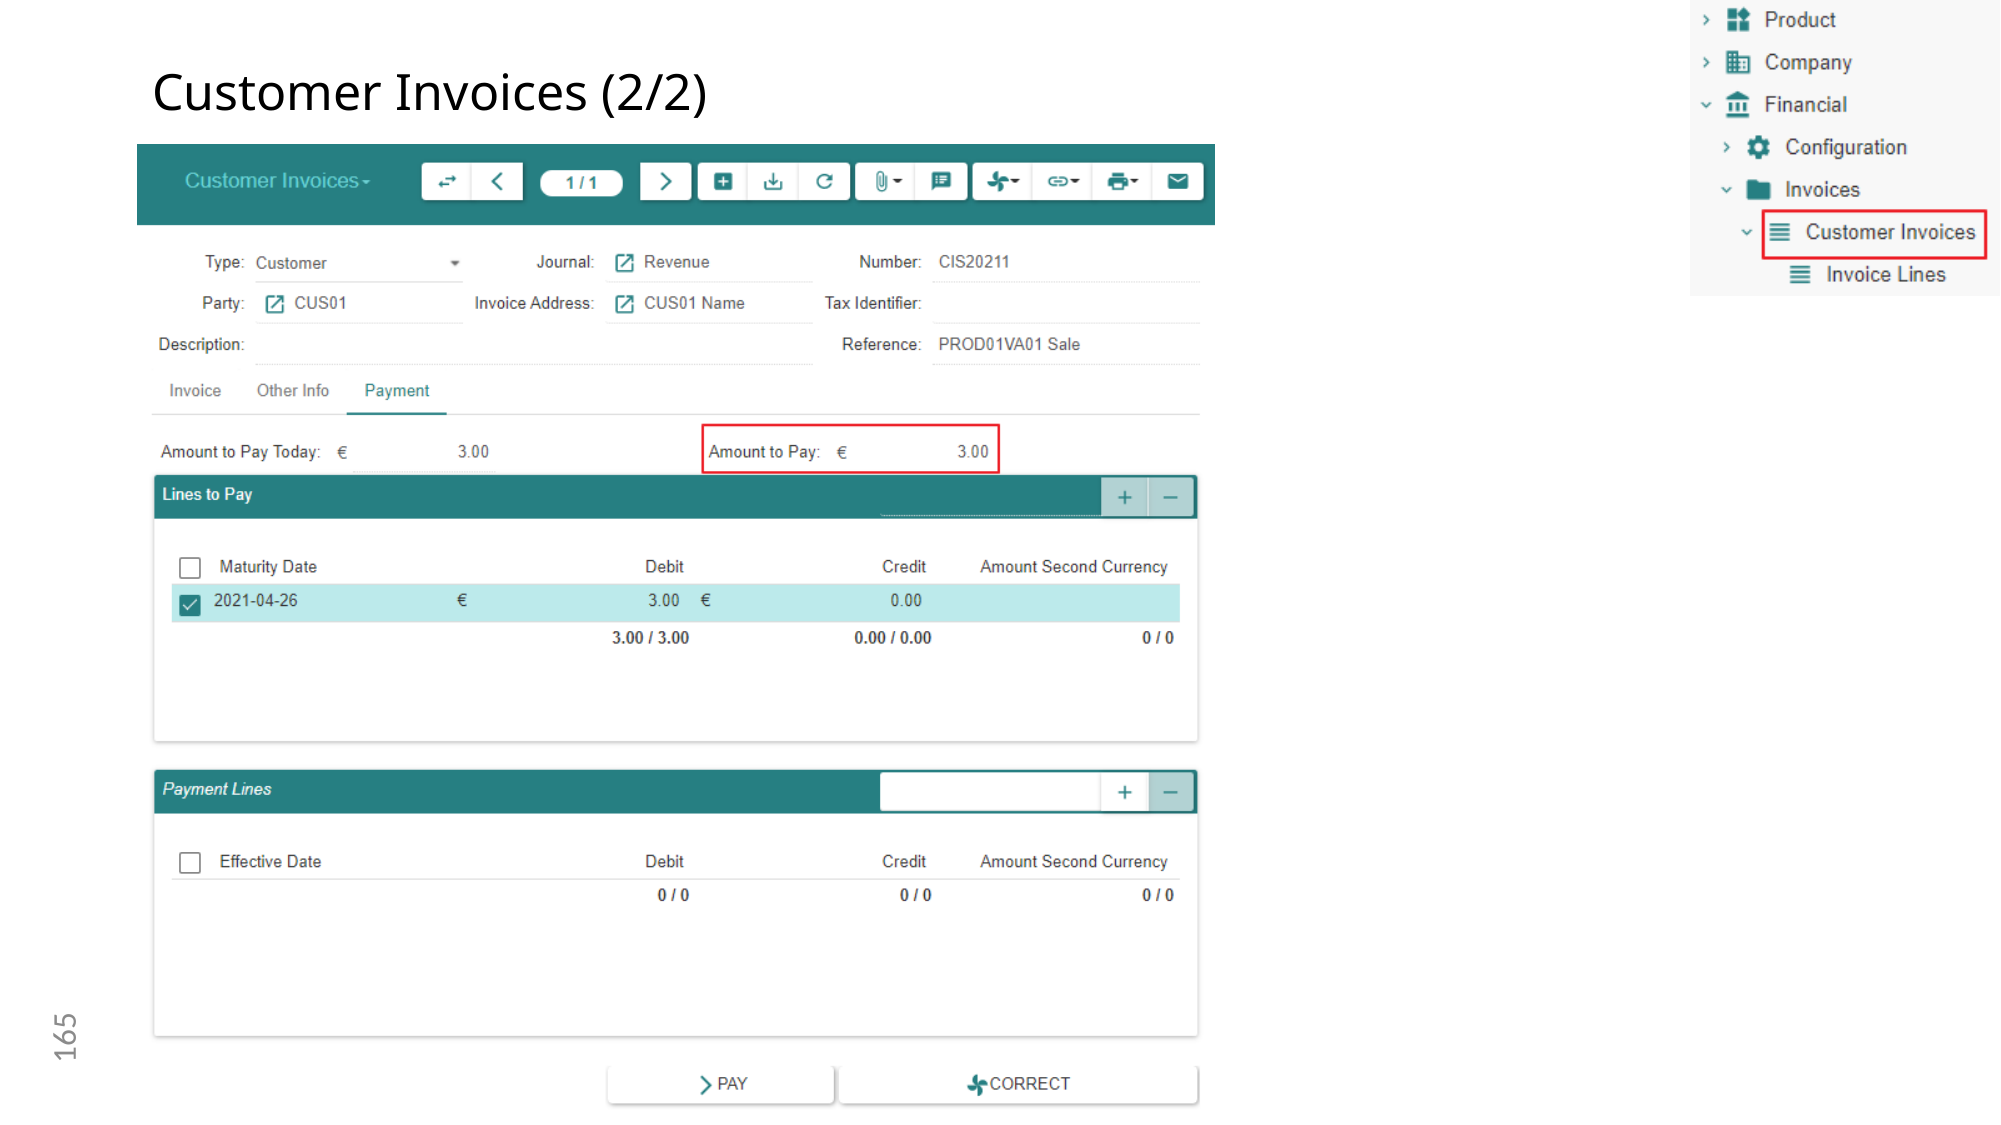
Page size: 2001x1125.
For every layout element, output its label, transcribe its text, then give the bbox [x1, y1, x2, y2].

picture [1690, 0, 2000, 296]
picture [137, 144, 1215, 1125]
title Customer Invoices (2/2) [137, 59, 1690, 136]
slide_number 165 [32, 969, 93, 1108]
